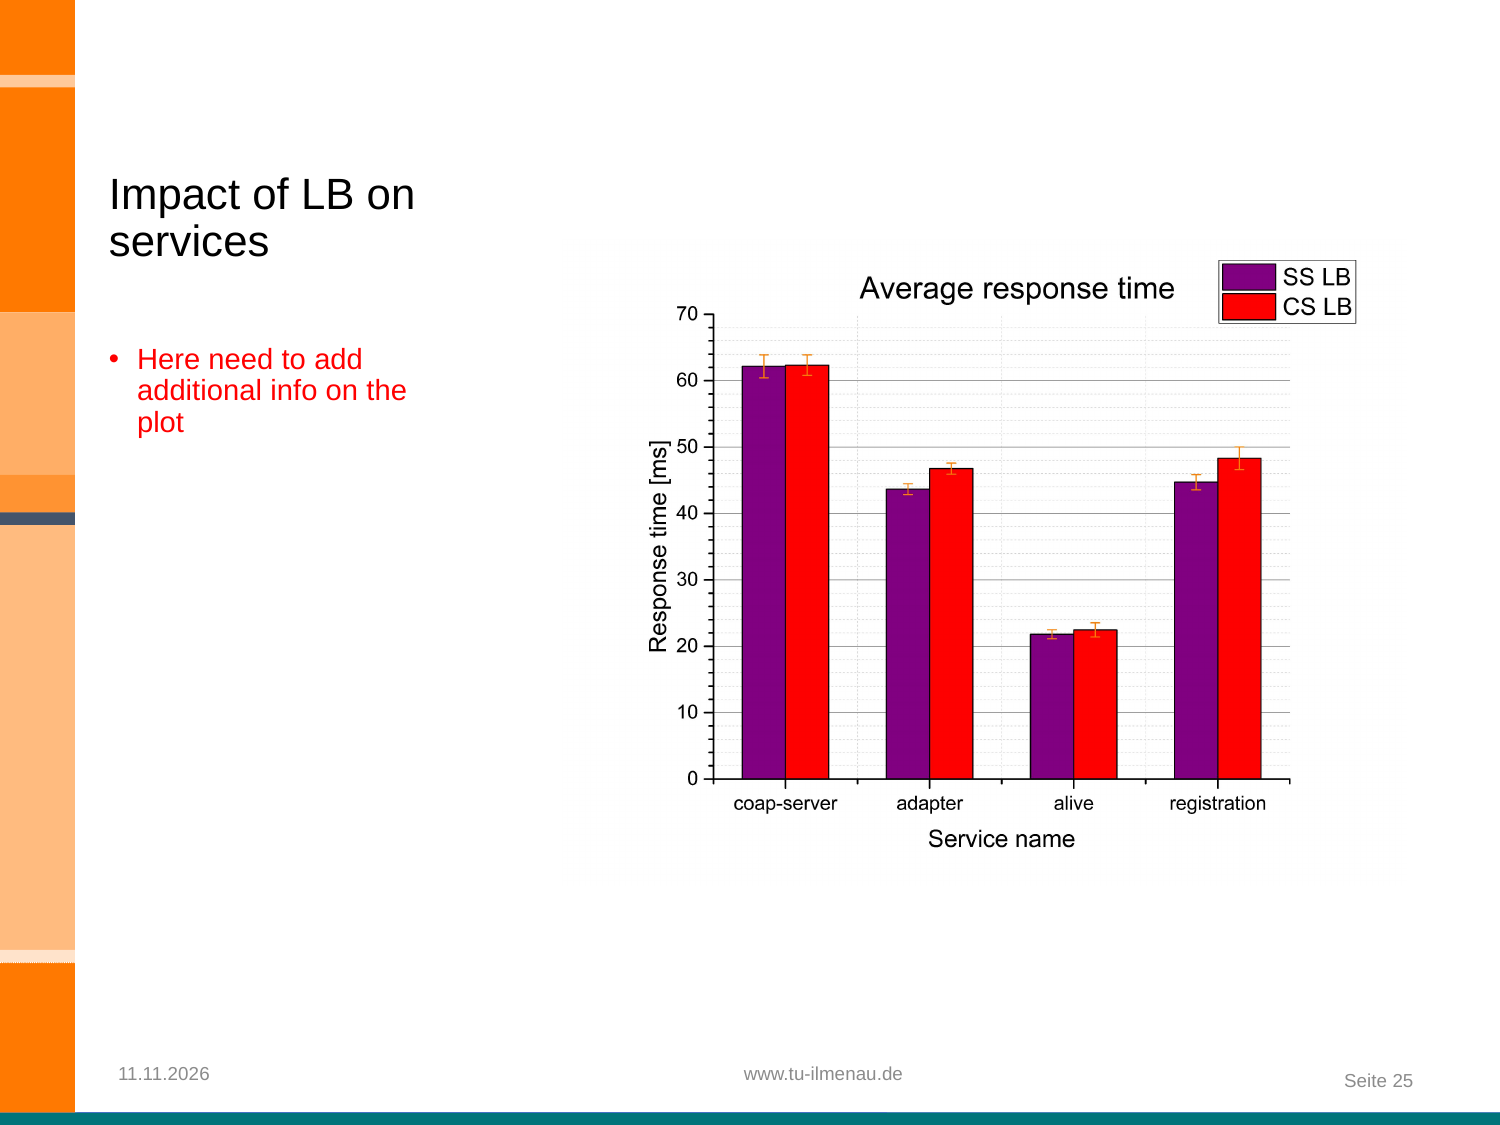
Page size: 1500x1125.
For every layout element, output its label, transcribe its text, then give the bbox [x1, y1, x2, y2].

slide_number Seite 25 [1298, 1050, 1429, 1110]
picture [562, 239, 1407, 886]
list Here need to add additional info on the plot [94, 336, 468, 970]
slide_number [103, 1042, 257, 1103]
title Impact of LB on services [94, 135, 485, 302]
footer www.tu-ilmenau.de [643, 1042, 1004, 1103]
